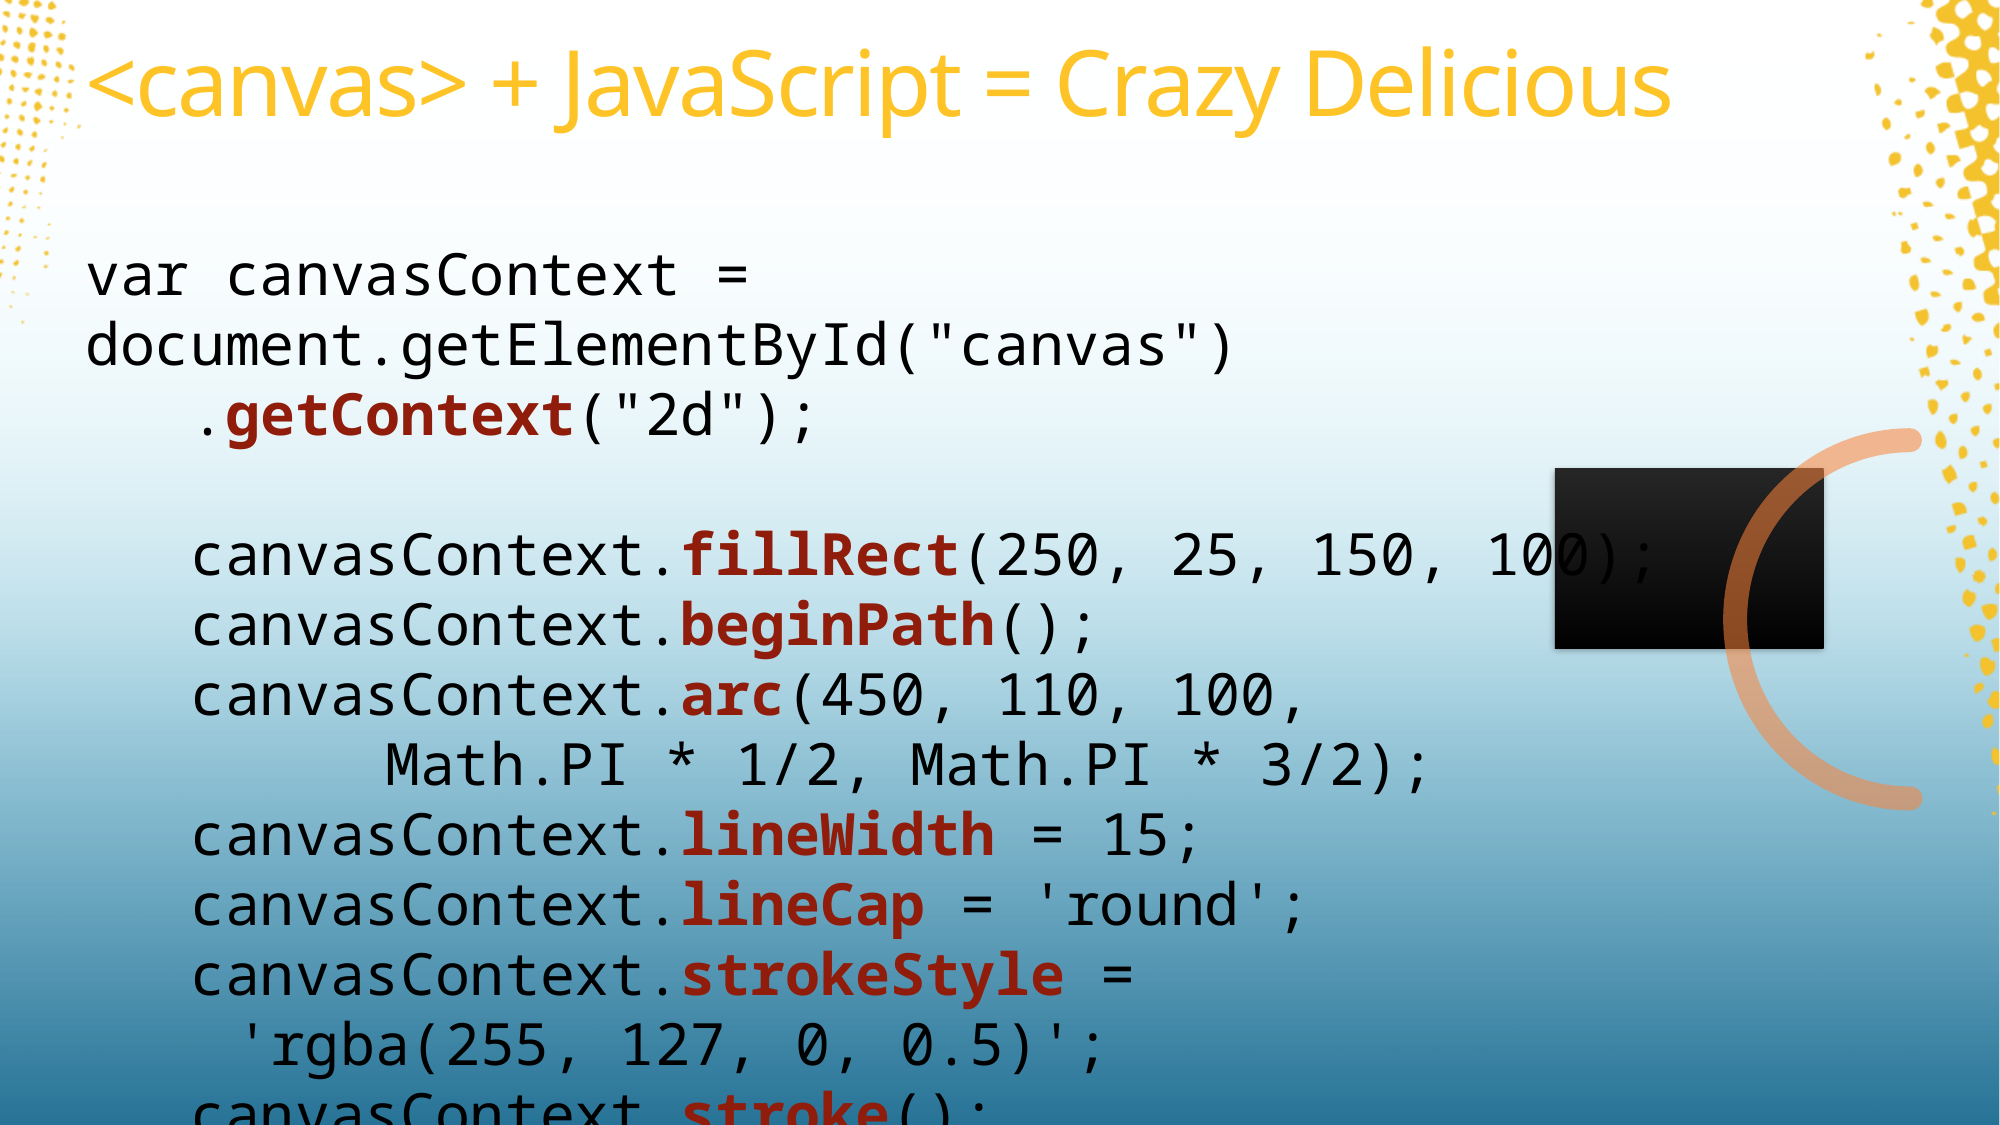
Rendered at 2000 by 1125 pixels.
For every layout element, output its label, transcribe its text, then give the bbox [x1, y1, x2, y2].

text_box [1734, 584, 1912, 800]
picture [0, 0, 2000, 1125]
title <canvas> + JavaScript = Crazy Delicious [85, 37, 1914, 138]
list var canvasContext = document.getElementById("canvas") .getContext("2d"); canvasContext.fillRect(250, 25, 150, 100); canvasContext.beginPath(); canvasContext.arc(450, 110, 100, Math.PI * 1/2, Math.PI * 3/2); canvasContext.lineWidth = 15; canvasContext.lineCap = 'round'; canvasContext.strokeStyle = 'rgba(255, 127, 0, 0.5)'; canvasContext.stroke(); [85, 237, 1914, 584]
text_box [1554, 584, 1737, 649]
